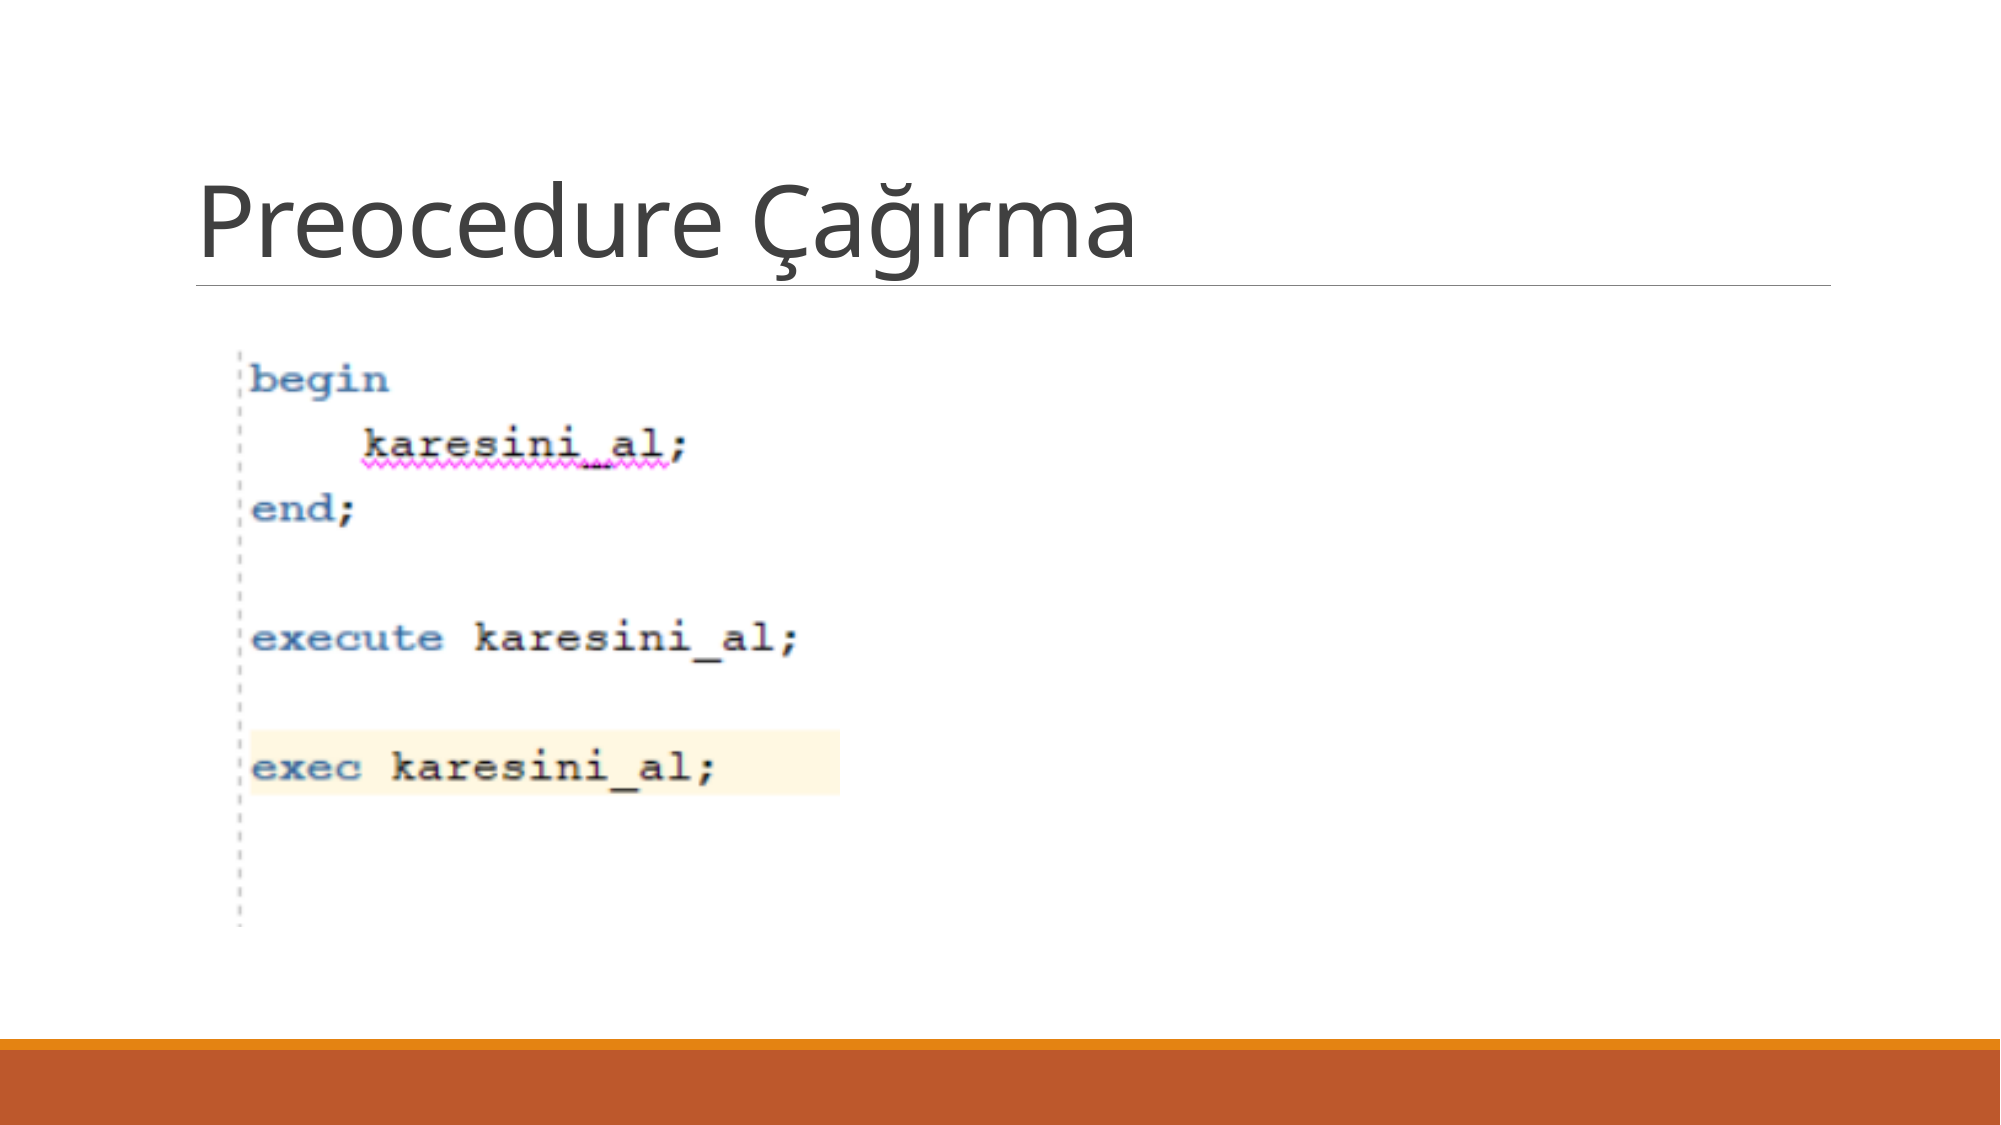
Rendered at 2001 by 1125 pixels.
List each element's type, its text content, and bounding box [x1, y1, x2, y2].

title Preocedure Çağırma [180, 47, 1830, 285]
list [219, 348, 841, 927]
